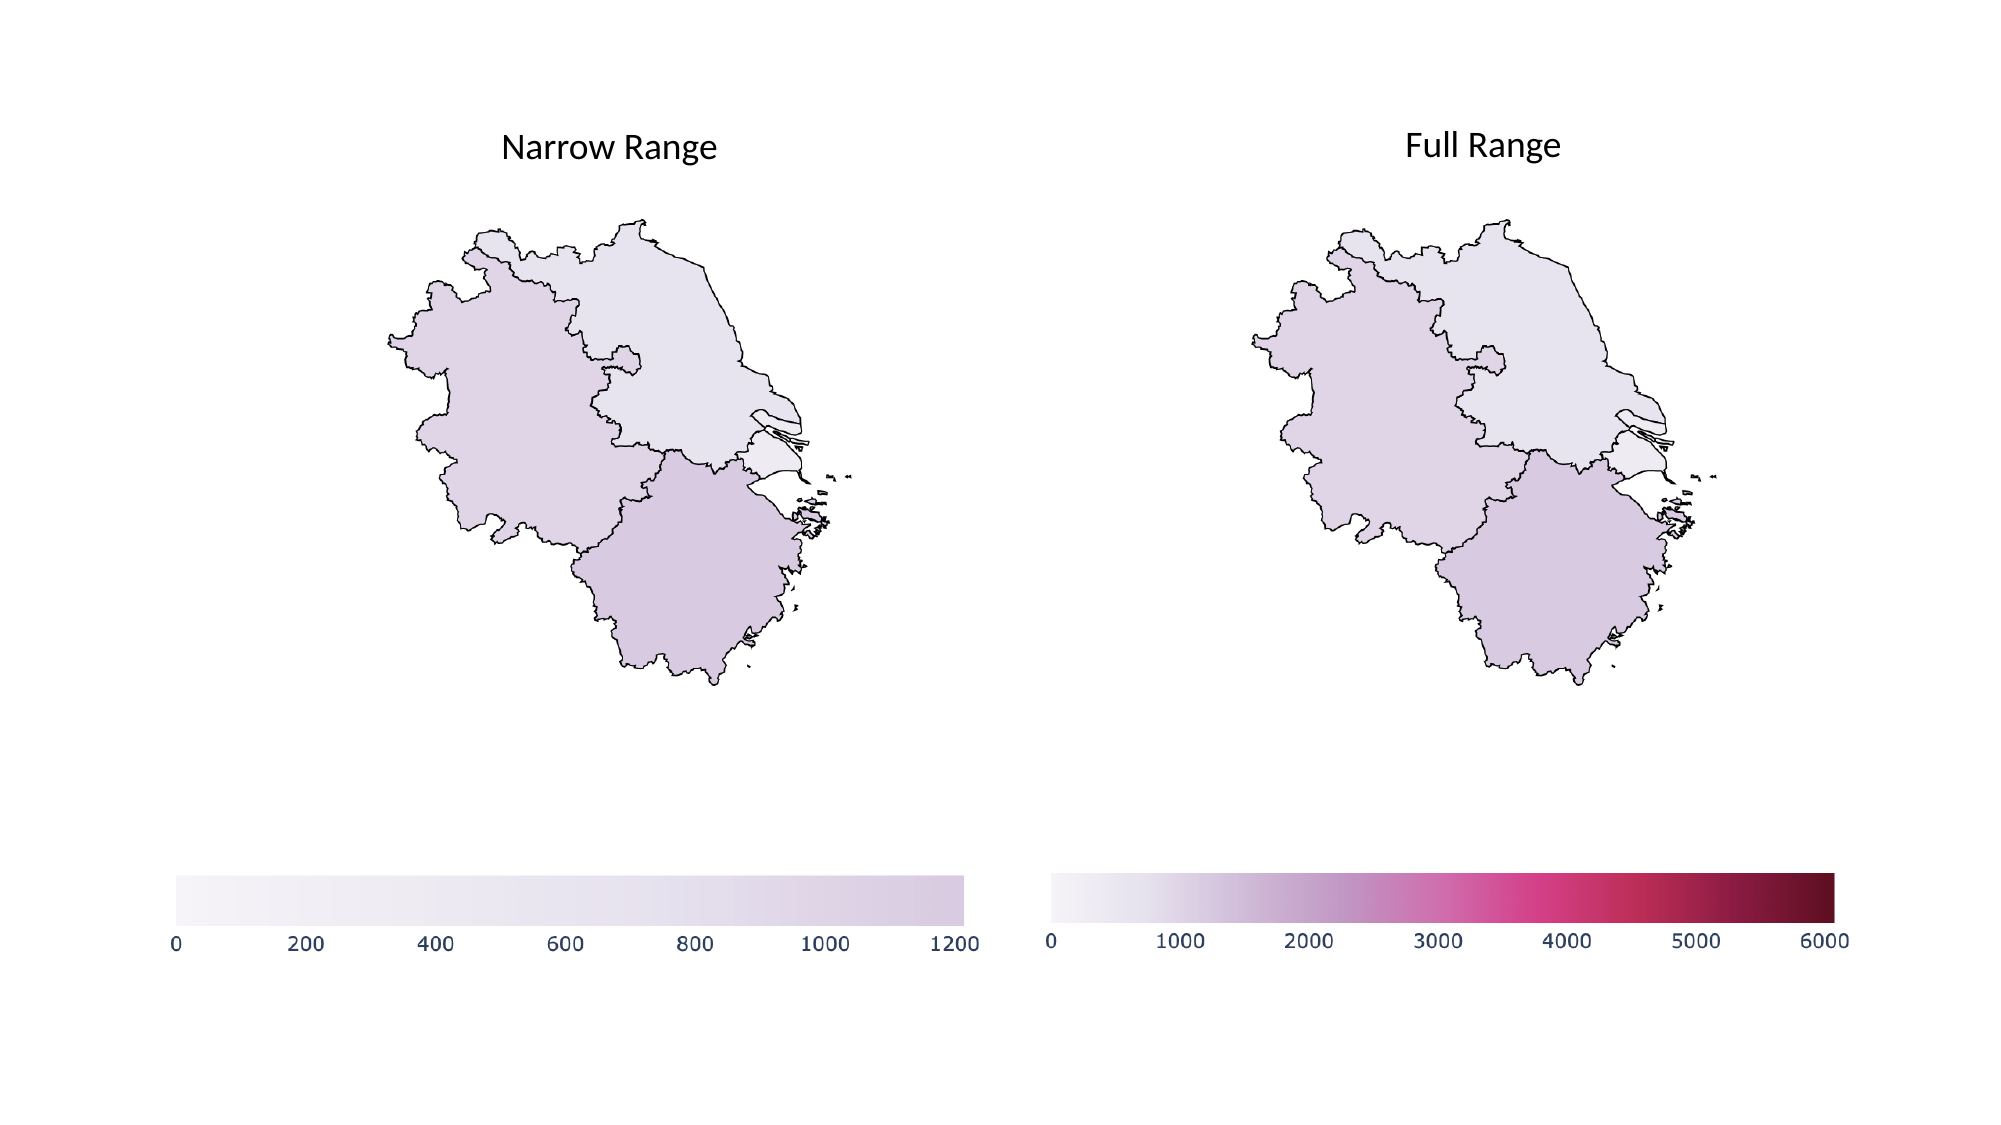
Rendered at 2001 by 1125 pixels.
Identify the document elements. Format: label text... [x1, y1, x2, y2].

picture [170, 865, 998, 959]
picture [288, 218, 880, 705]
text_box Narrow Range [486, 114, 733, 174]
text_box Full Range [1390, 112, 1577, 173]
picture [1153, 218, 1745, 705]
picture [1035, 865, 1863, 967]
